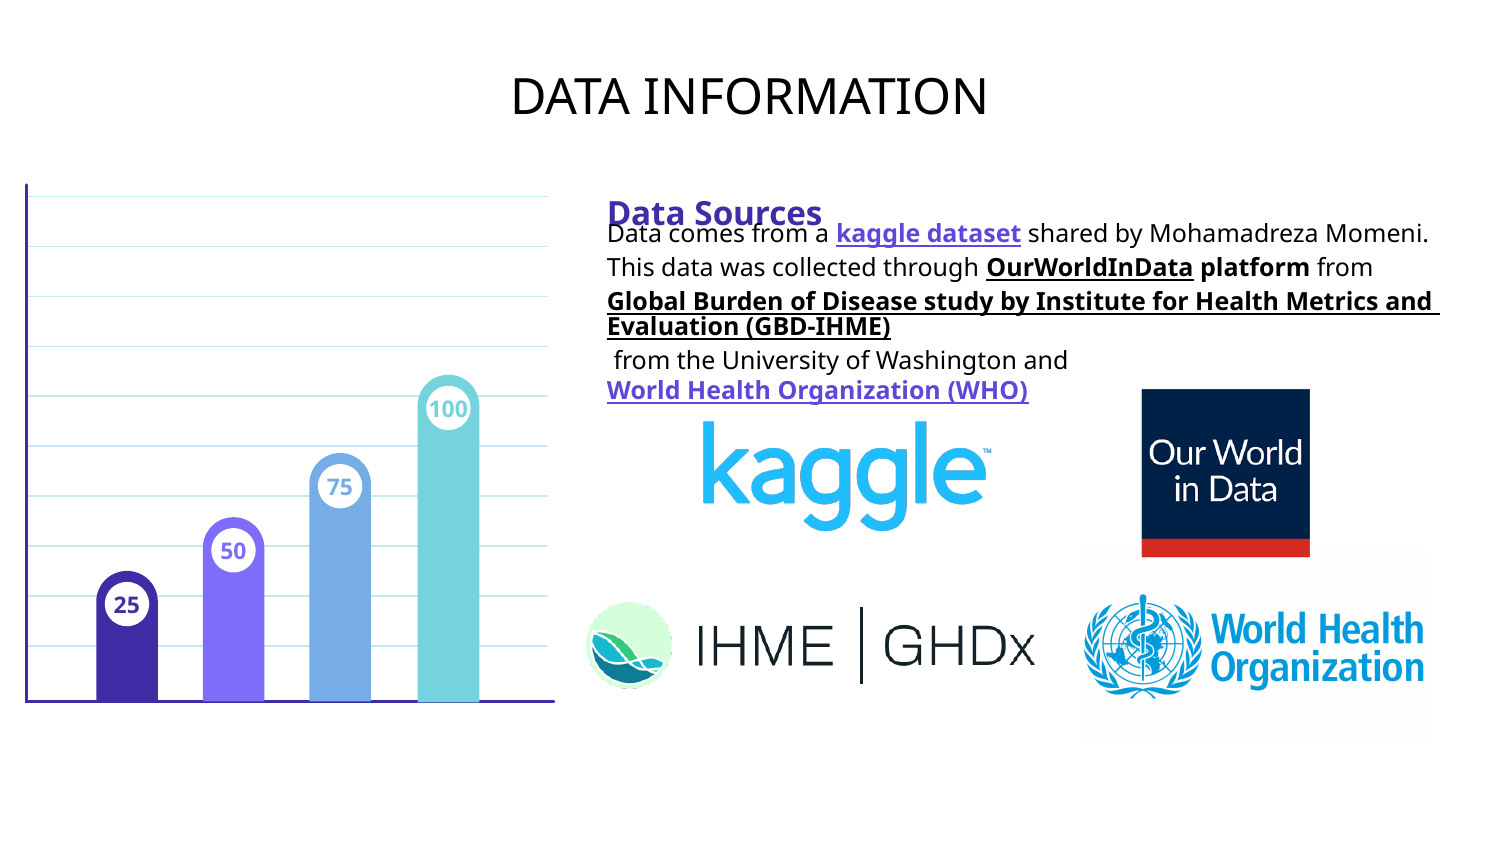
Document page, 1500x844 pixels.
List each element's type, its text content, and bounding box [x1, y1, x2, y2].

title DATA INFORMATION [75, 67, 1425, 122]
text_box Data comes from a kaggle dataset shared by Mohamadreza Momeni. This data was collected through OurWorldInData platform from Global Burden of Disease study by Institute for Health Metrics and Evaluation (GBD-IHME) from the University of Washington and World Health Organization (WHO) [591, 266, 1468, 335]
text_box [25, 184, 555, 702]
picture [586, 602, 1035, 689]
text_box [410, 385, 487, 431]
picture [679, 398, 1009, 548]
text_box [88, 581, 166, 627]
text_box Data Sources [591, 193, 913, 232]
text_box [301, 463, 379, 509]
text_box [195, 527, 272, 573]
picture [1082, 330, 1426, 744]
